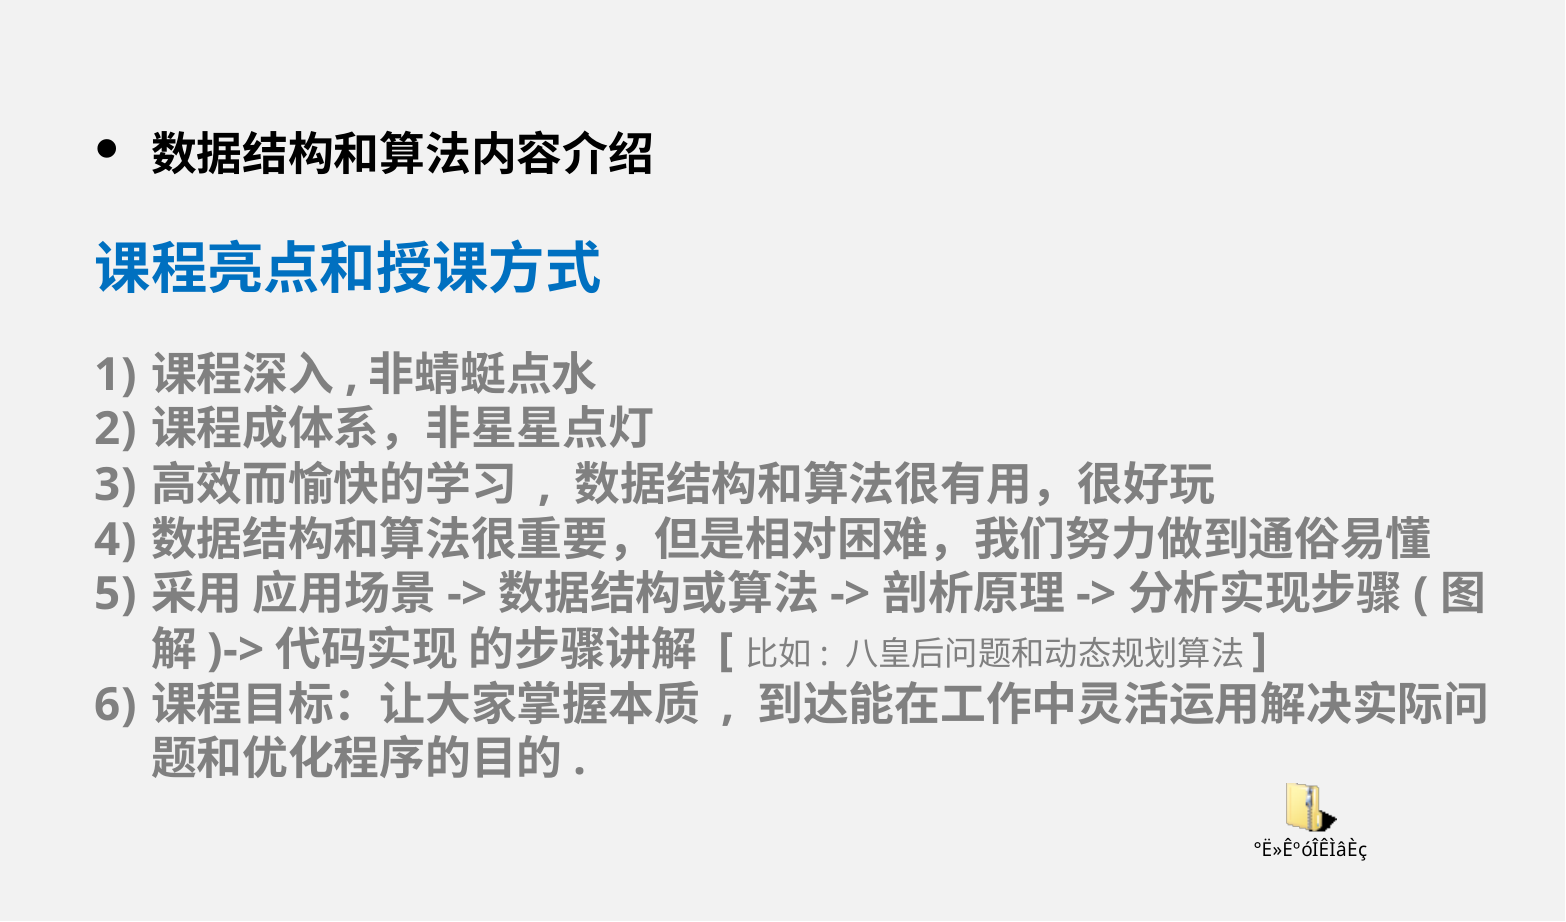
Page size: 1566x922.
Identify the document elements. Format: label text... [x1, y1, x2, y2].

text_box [1184, 783, 1438, 872]
text_box 数据结构和算法内容介绍 [79, 123, 1325, 188]
text_box 课程亮点和授课方式 课程深入,非蜻蜓点水 课程成体系，非星星点灯 高效而愉快的学习 , 数据结构和算法很有用，很好玩 数据结构和算法很重要，但是相对困难，我们努力做到通俗易懂 采用 应用场景->数据结构或算法->剖析原理->分析实现步骤(图解)->代码实现 的步骤讲解 [比如: 八皇后问题和动态规划算法] 课程目标：让大家掌握本质 , 到达能在工作中灵活运用解决实际问题和优化程序的目的. [80, 224, 1515, 882]
text_box [92, 204, 1535, 469]
